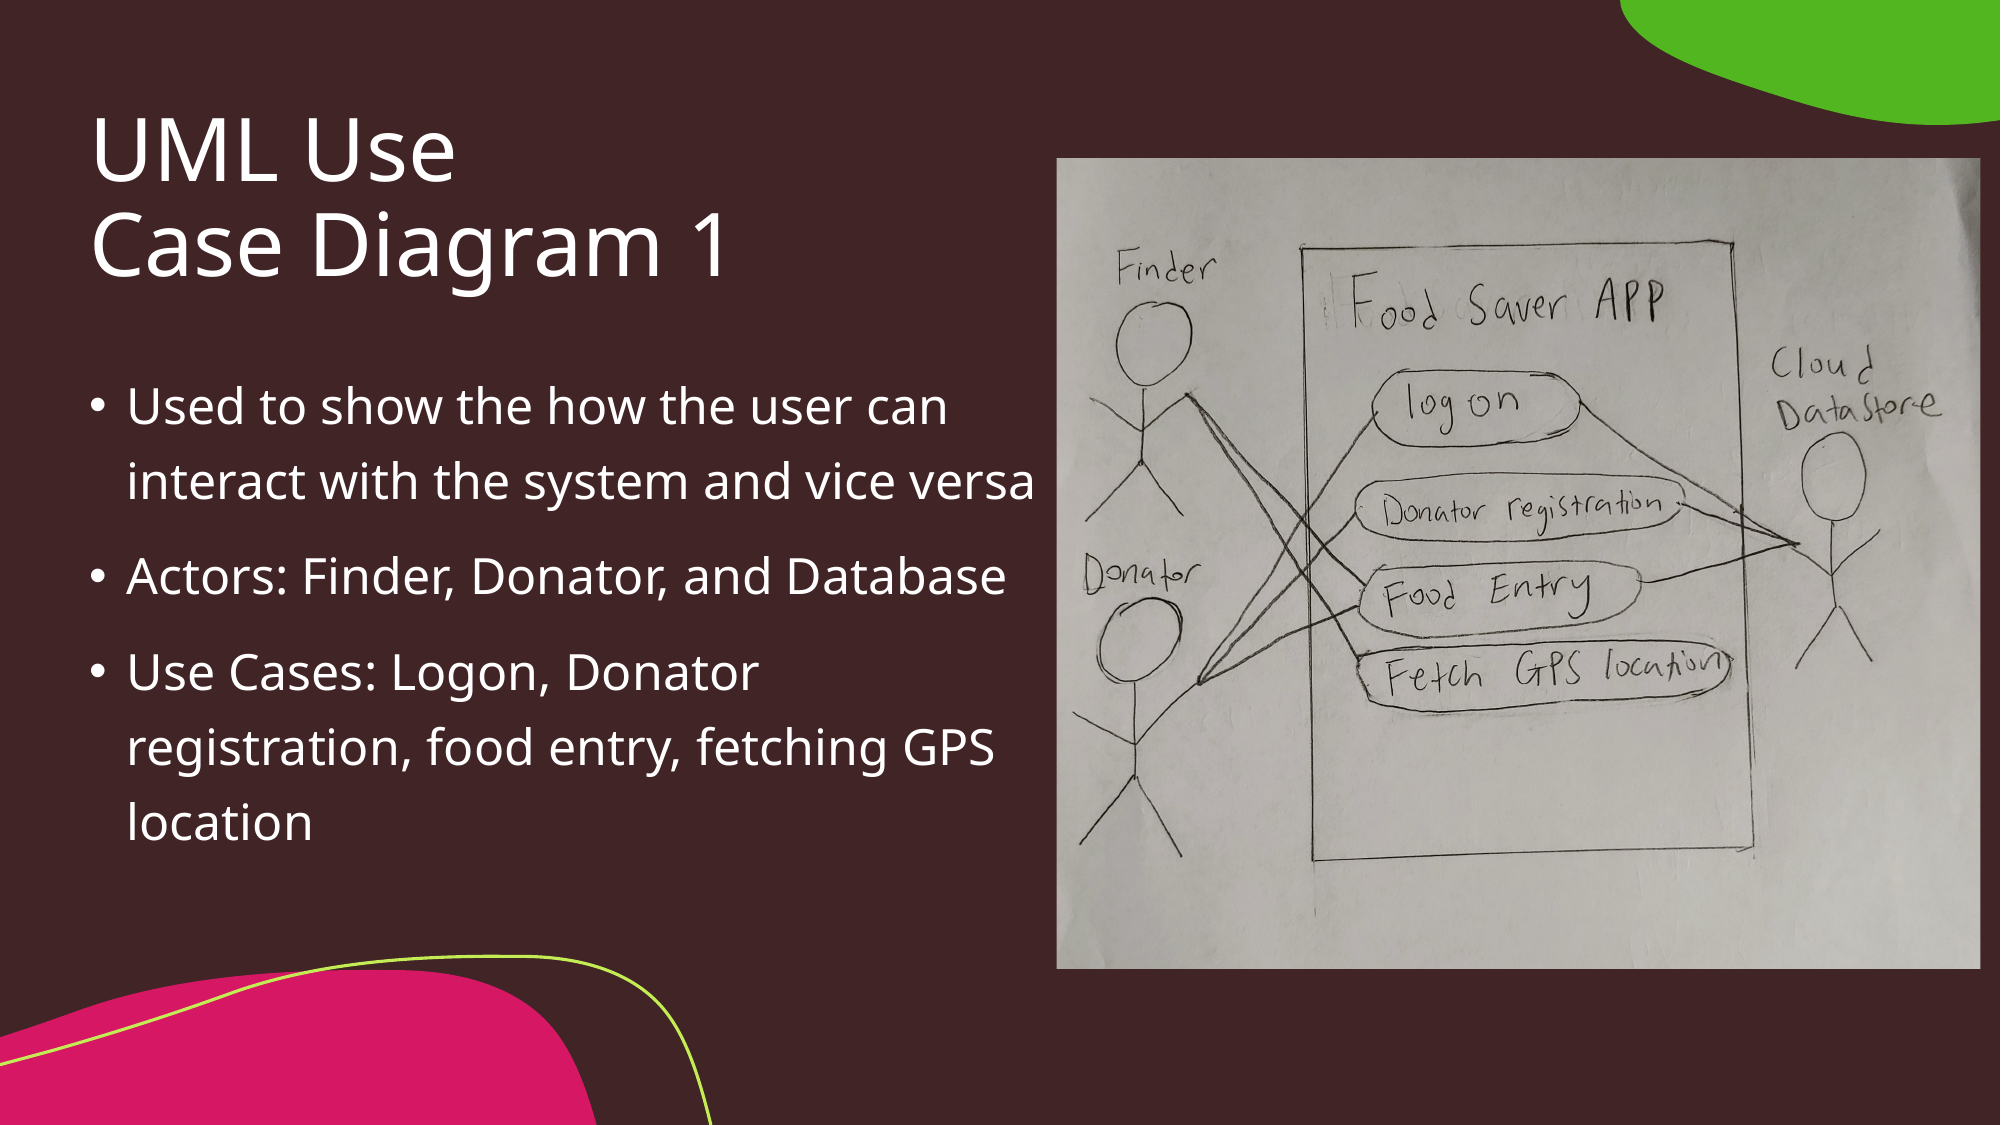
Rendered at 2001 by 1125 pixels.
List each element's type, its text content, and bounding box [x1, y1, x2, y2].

picture [1056, 158, 1981, 969]
text_box [0, 0, 2000, 1125]
title UML Use Case Diagram 1 [74, 85, 756, 303]
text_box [0, 956, 711, 1125]
text_box [1619, 0, 2000, 127]
list Used to show the how the user can interact with the system and vice versa Actors: Finder, Donator, and Database Use Cases: Logon, Donator registration, food entry, fetching GPS location [74, 351, 1075, 1000]
